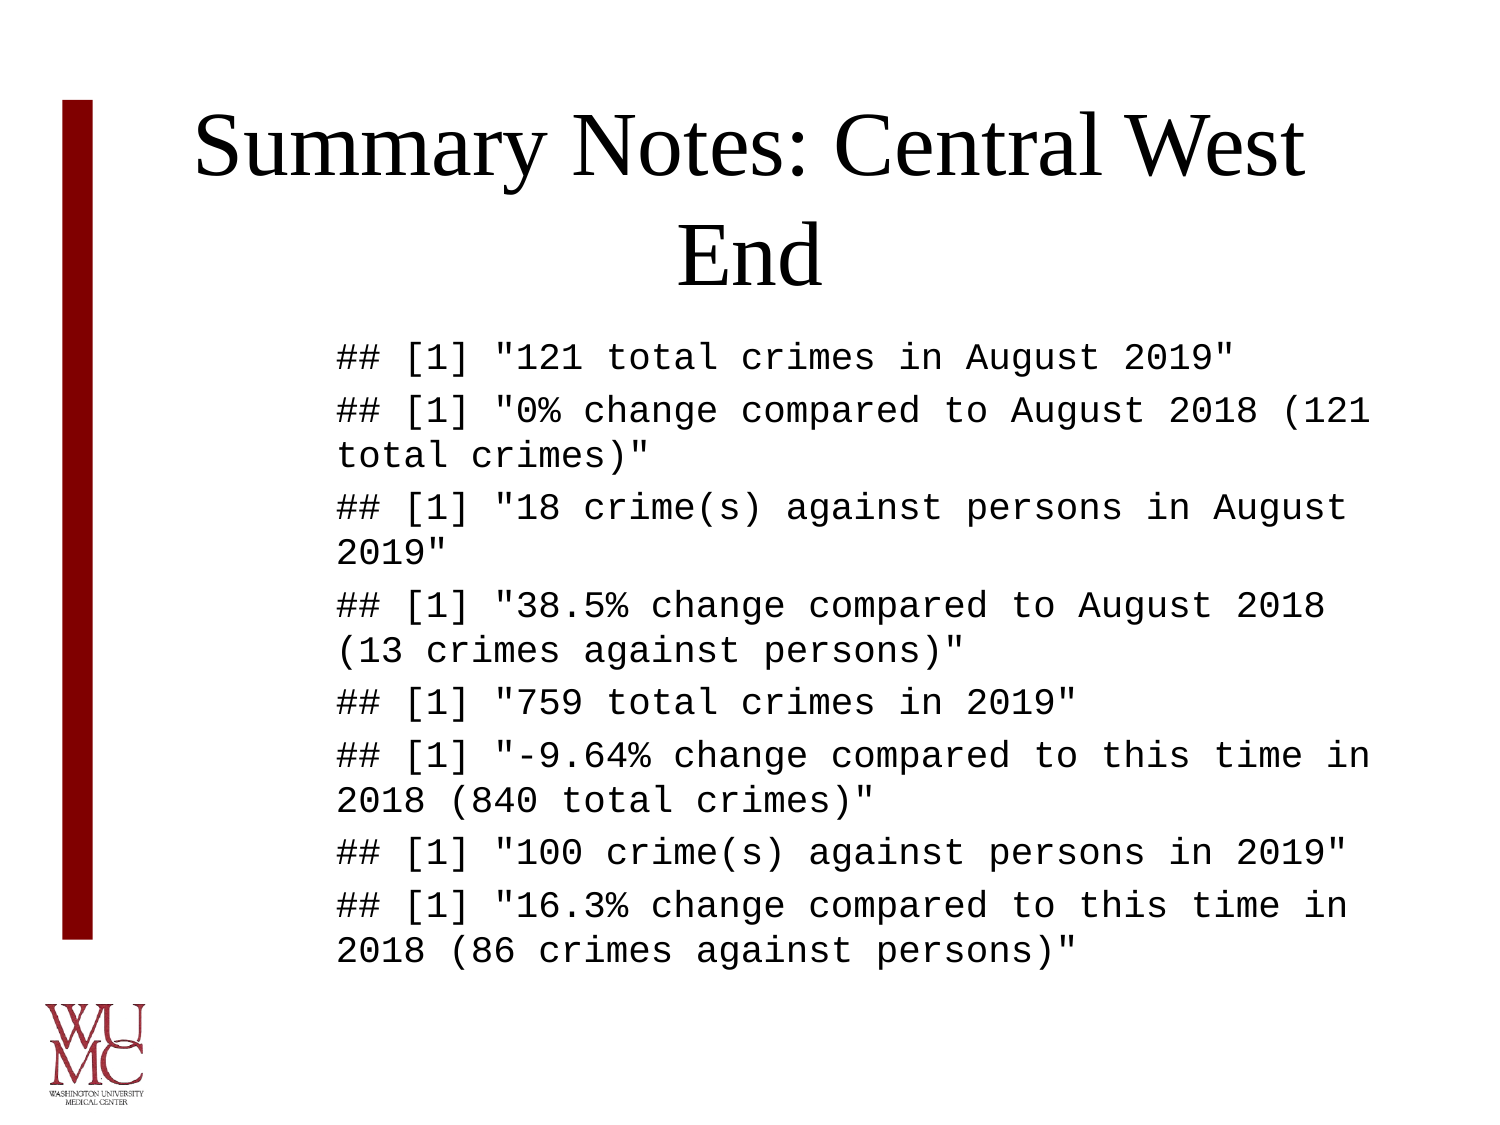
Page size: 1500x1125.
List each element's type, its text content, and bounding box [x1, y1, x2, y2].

list ## [1] "121 total crimes in August 2019" ## [1] "0% change compared to August 2018 (121 total crimes)" ## [1] "18 crime(s) against persons in August 2019" ## [1] "38.5% change compared to August 2018 (13 crimes against persons)" ## [1] "759 total crimes in 2019" ## [1] "-9.64% change compared to this time in 2018 (840 total crimes)" ## [1] "100 crime(s) against persons in 2019" ## [1] "16.3% change compared to this time in 2018 (86 crimes against persons)" [112, 324, 1388, 1001]
picture [41, 996, 156, 1113]
title Summary Notes: Central West End [112, 99, 1388, 288]
